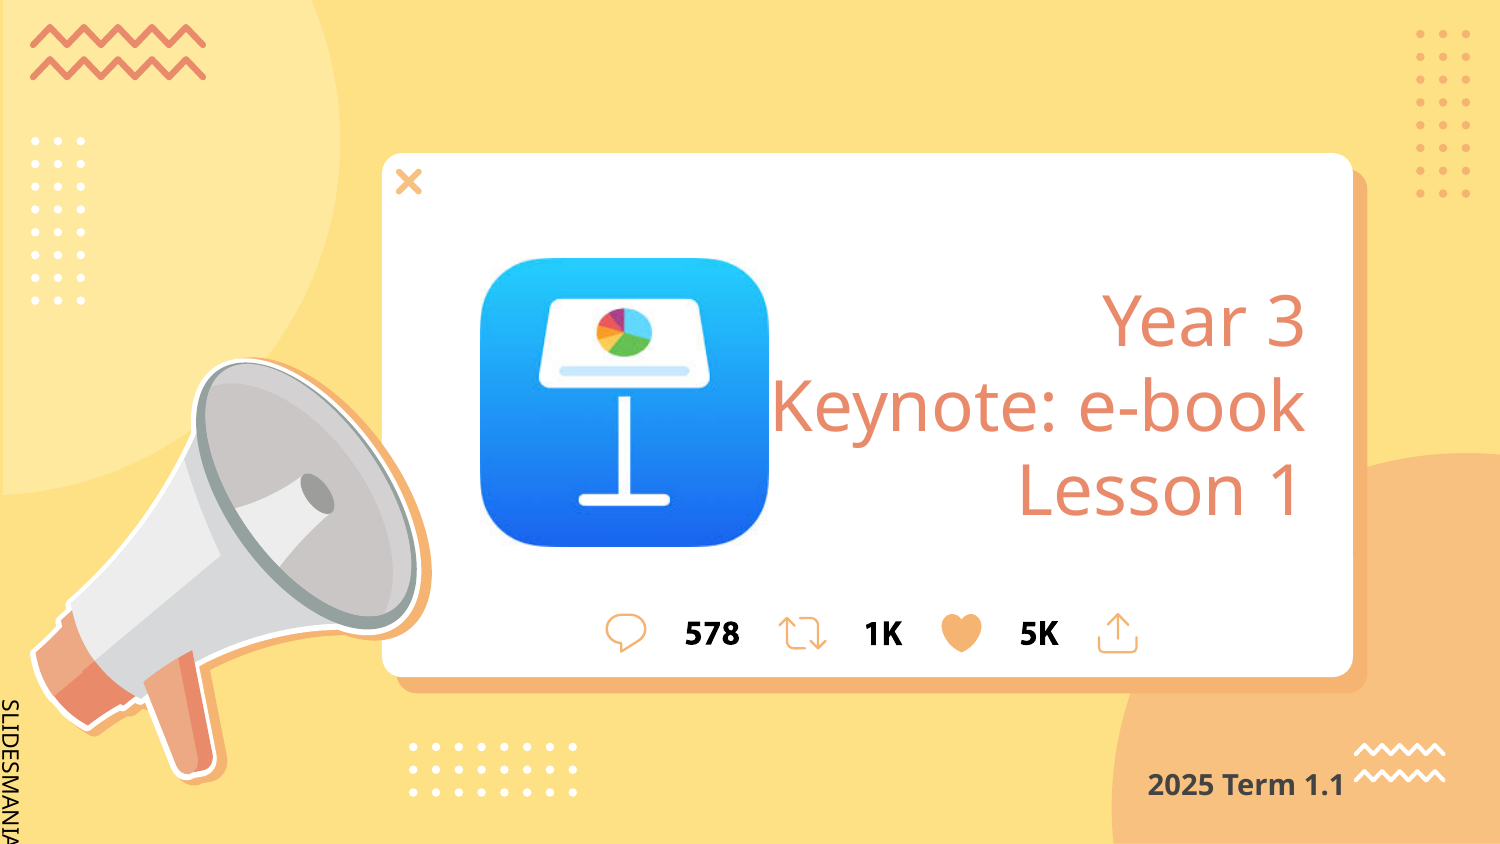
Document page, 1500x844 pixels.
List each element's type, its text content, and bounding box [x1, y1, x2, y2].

subtitle 2025 Term 1.1 [396, 728, 1361, 817]
picture [479, 258, 769, 548]
title Year 3 Keynote: e-book Lesson 1 [421, 230, 1322, 575]
